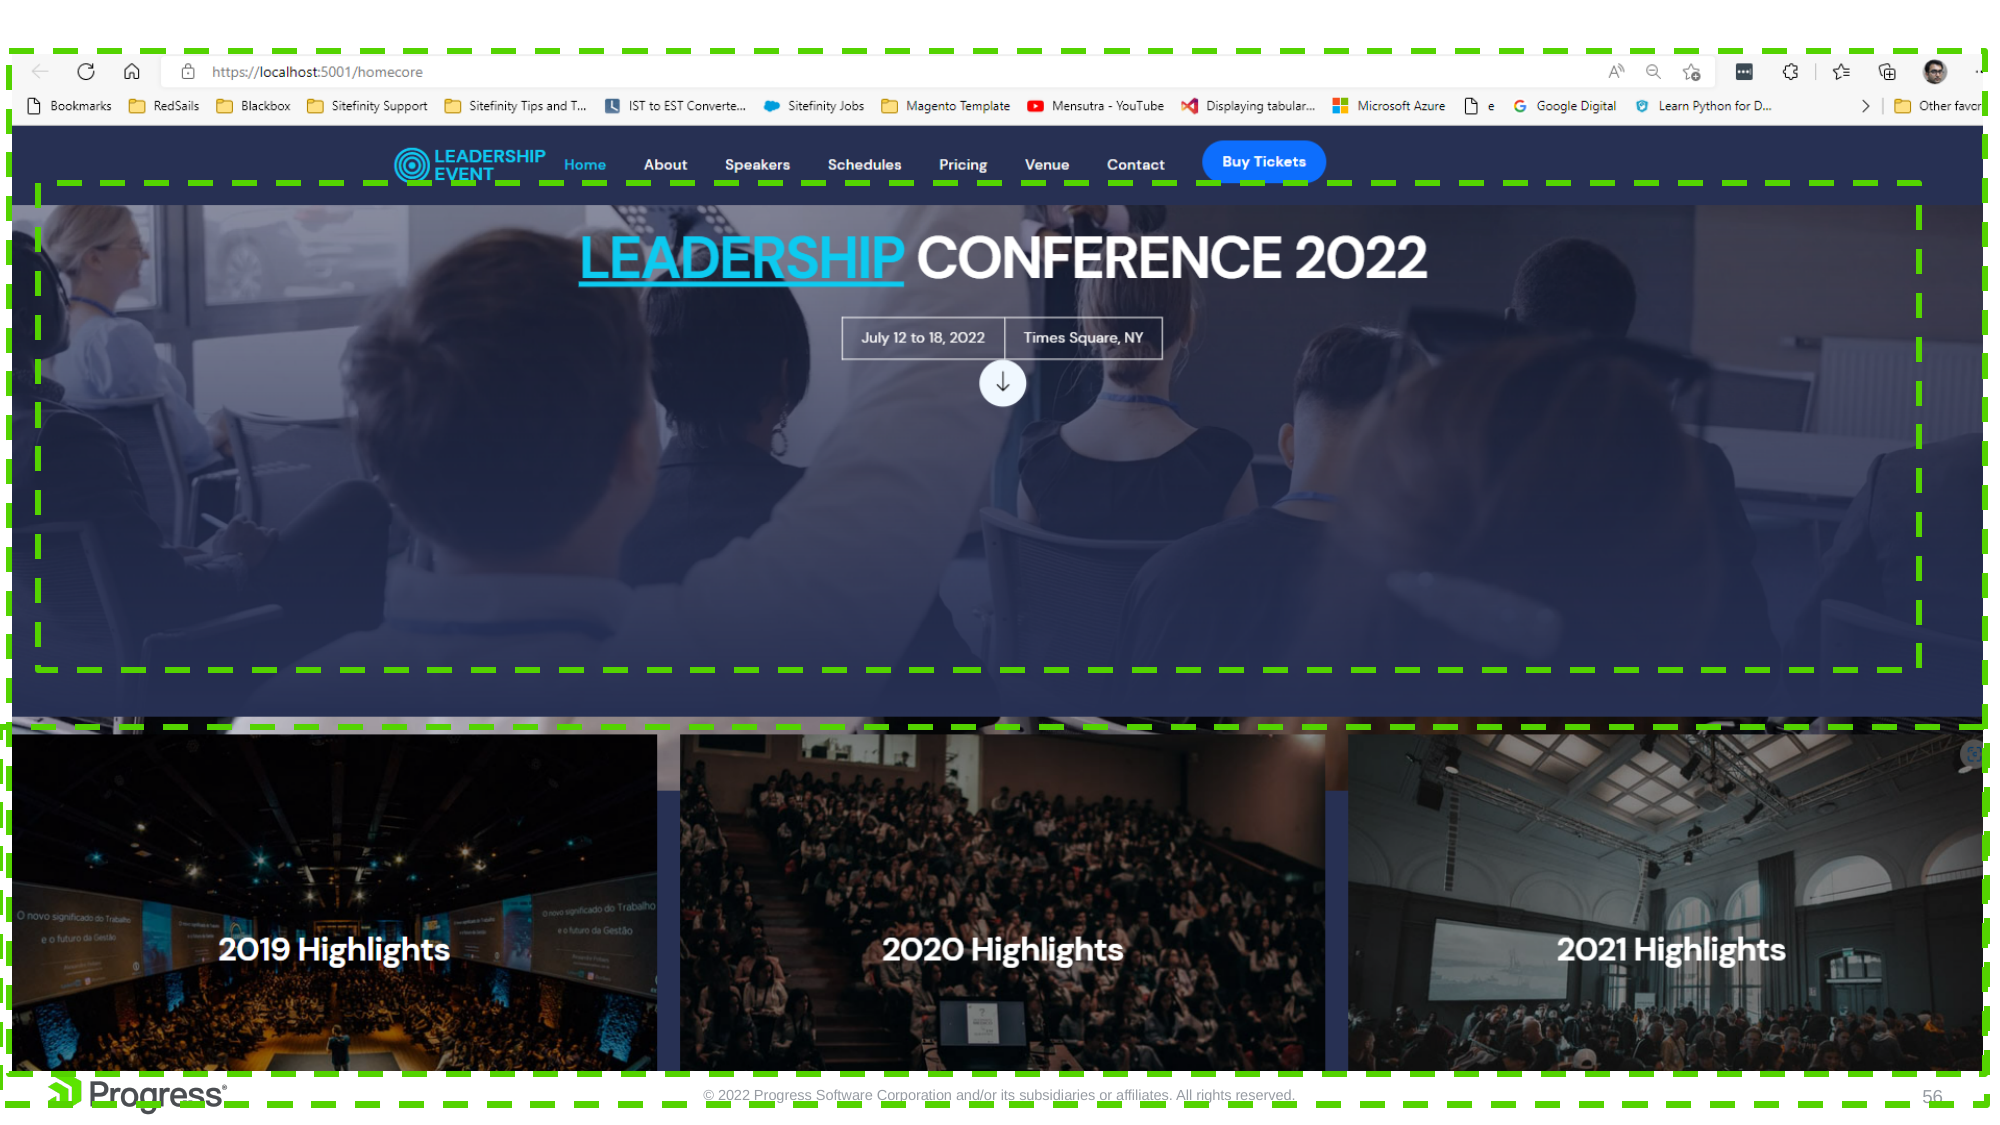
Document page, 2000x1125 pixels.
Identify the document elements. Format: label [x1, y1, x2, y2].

text_box [0, 727, 1988, 1105]
picture [11, 53, 1983, 1071]
